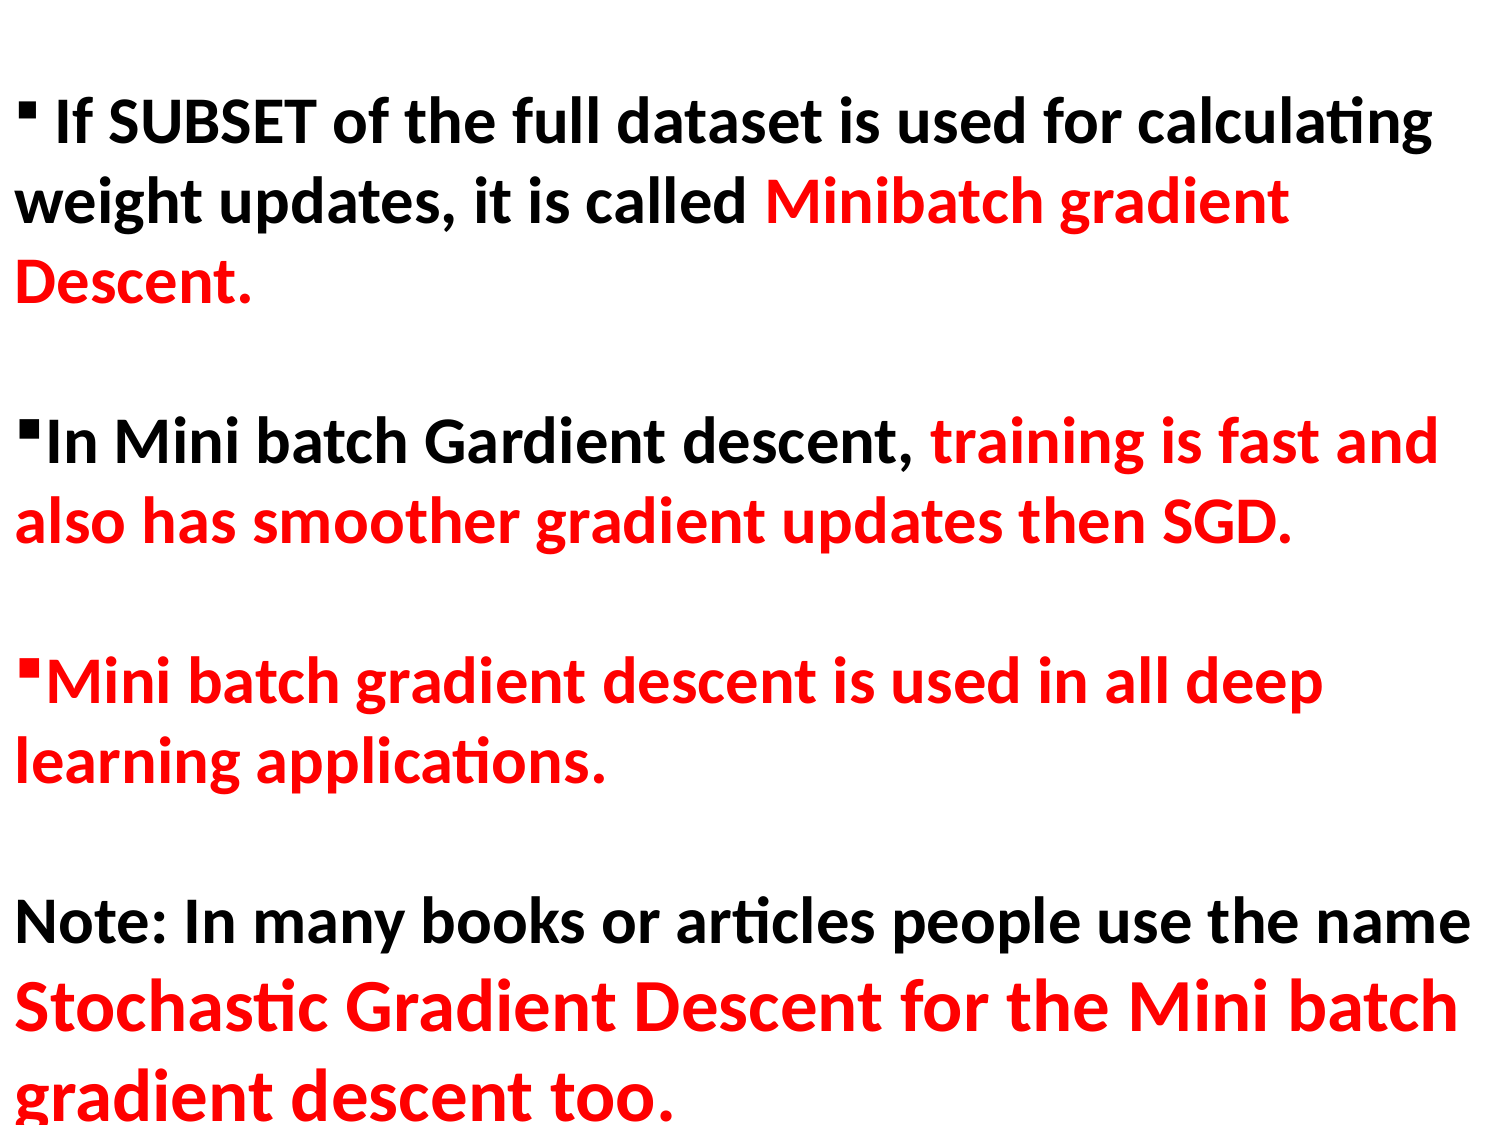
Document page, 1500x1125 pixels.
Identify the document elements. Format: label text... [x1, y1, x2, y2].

text_box If SUBSET of the full dataset is used for calculating weight updates, it is called Minibatch gradient Descent. In Mini batch Gardient descent, training is fast and also has smoother gradient updates then SGD. Mini batch gradient descent is used in all deep learning applications. Note: In many books or articles people use the name Stochastic Gradient Descent for the Mini batch gradient descent too. [0, 0, 1500, 1125]
